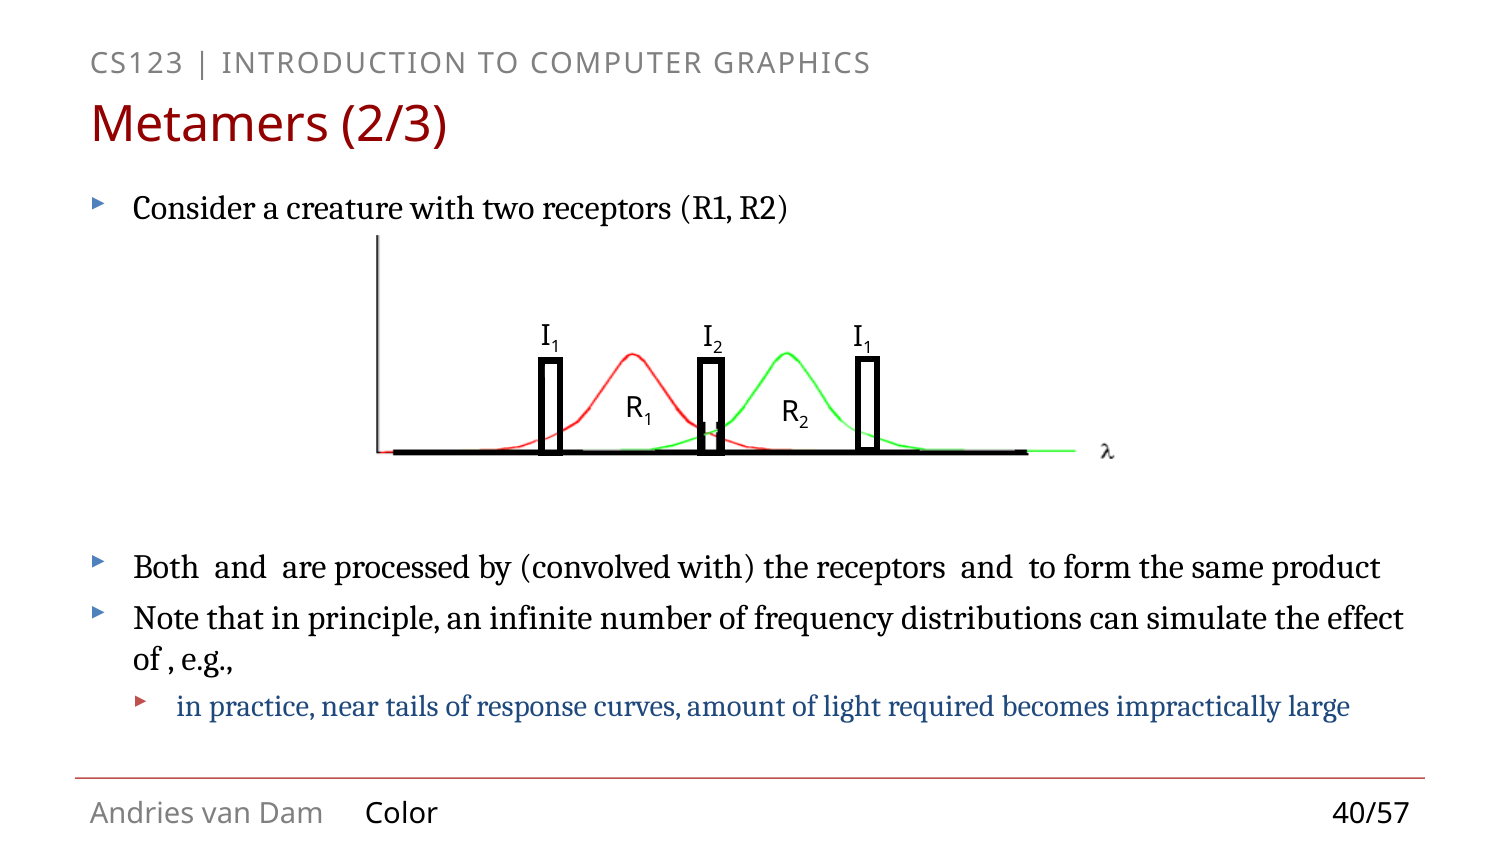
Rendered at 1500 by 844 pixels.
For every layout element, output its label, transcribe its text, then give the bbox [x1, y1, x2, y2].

title Metamers (2/3) [75, 84, 1425, 160]
text_box [133, 140, 1434, 760]
slide_number 40/57 [1224, 787, 1425, 827]
footer Color [350, 787, 1213, 827]
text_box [525, 308, 902, 454]
picture [374, 234, 1116, 460]
